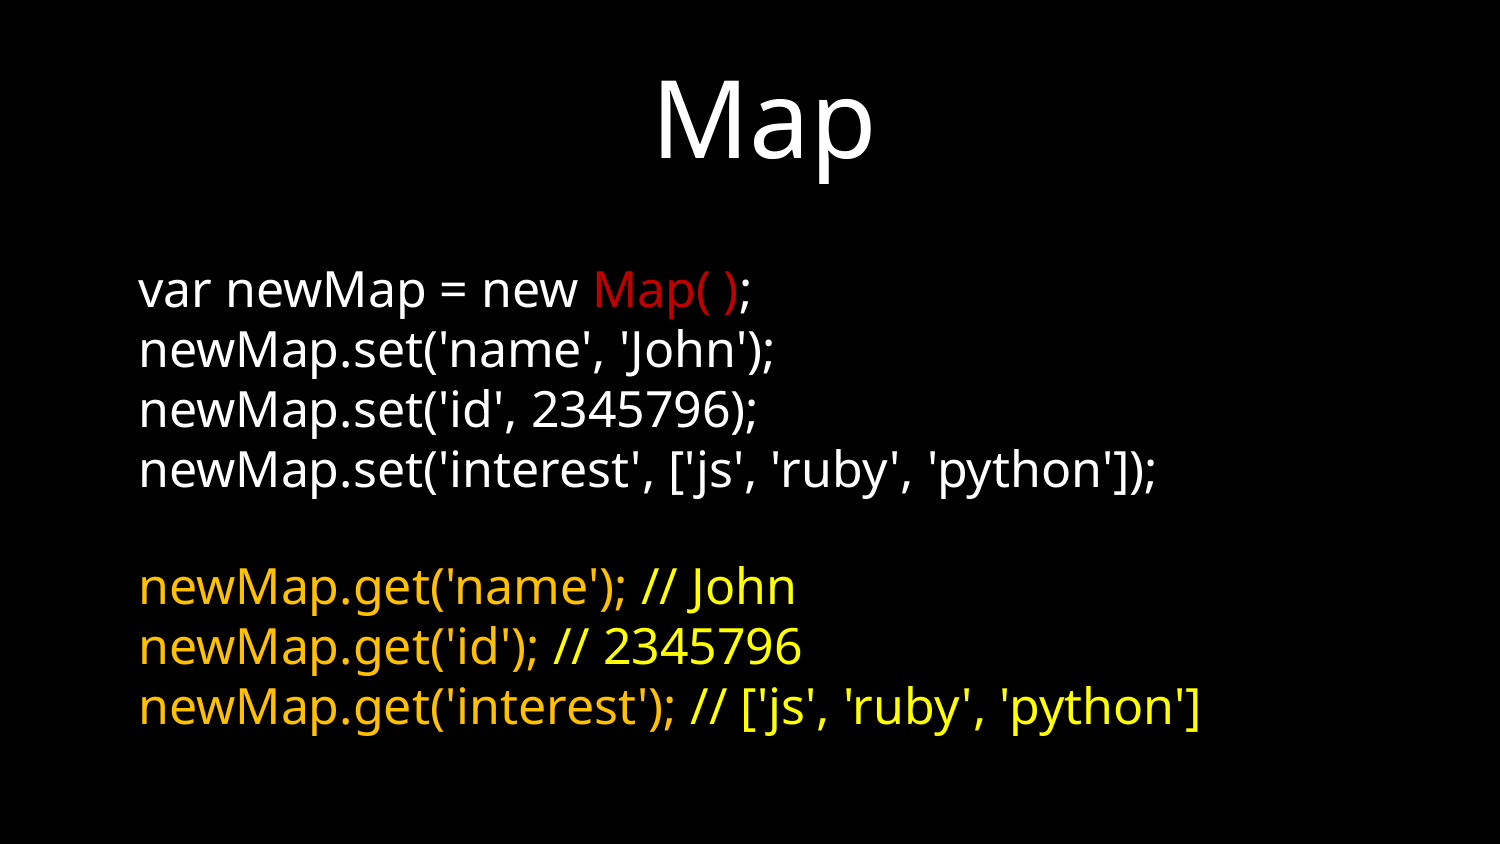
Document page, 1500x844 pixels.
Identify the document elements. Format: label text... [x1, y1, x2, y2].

title Map [109, 21, 1391, 209]
list var newMap = new Map( ); newMap.set('name', 'John'); newMap.set('id', 2345796); newMap.set('interest', ['js', 'ruby', 'python']); newMap.get('name'); // John newMap.get('id'); // 2345796 newMap.get('interest'); // ['js', 'ruby', 'python'] [109, 224, 1391, 768]
